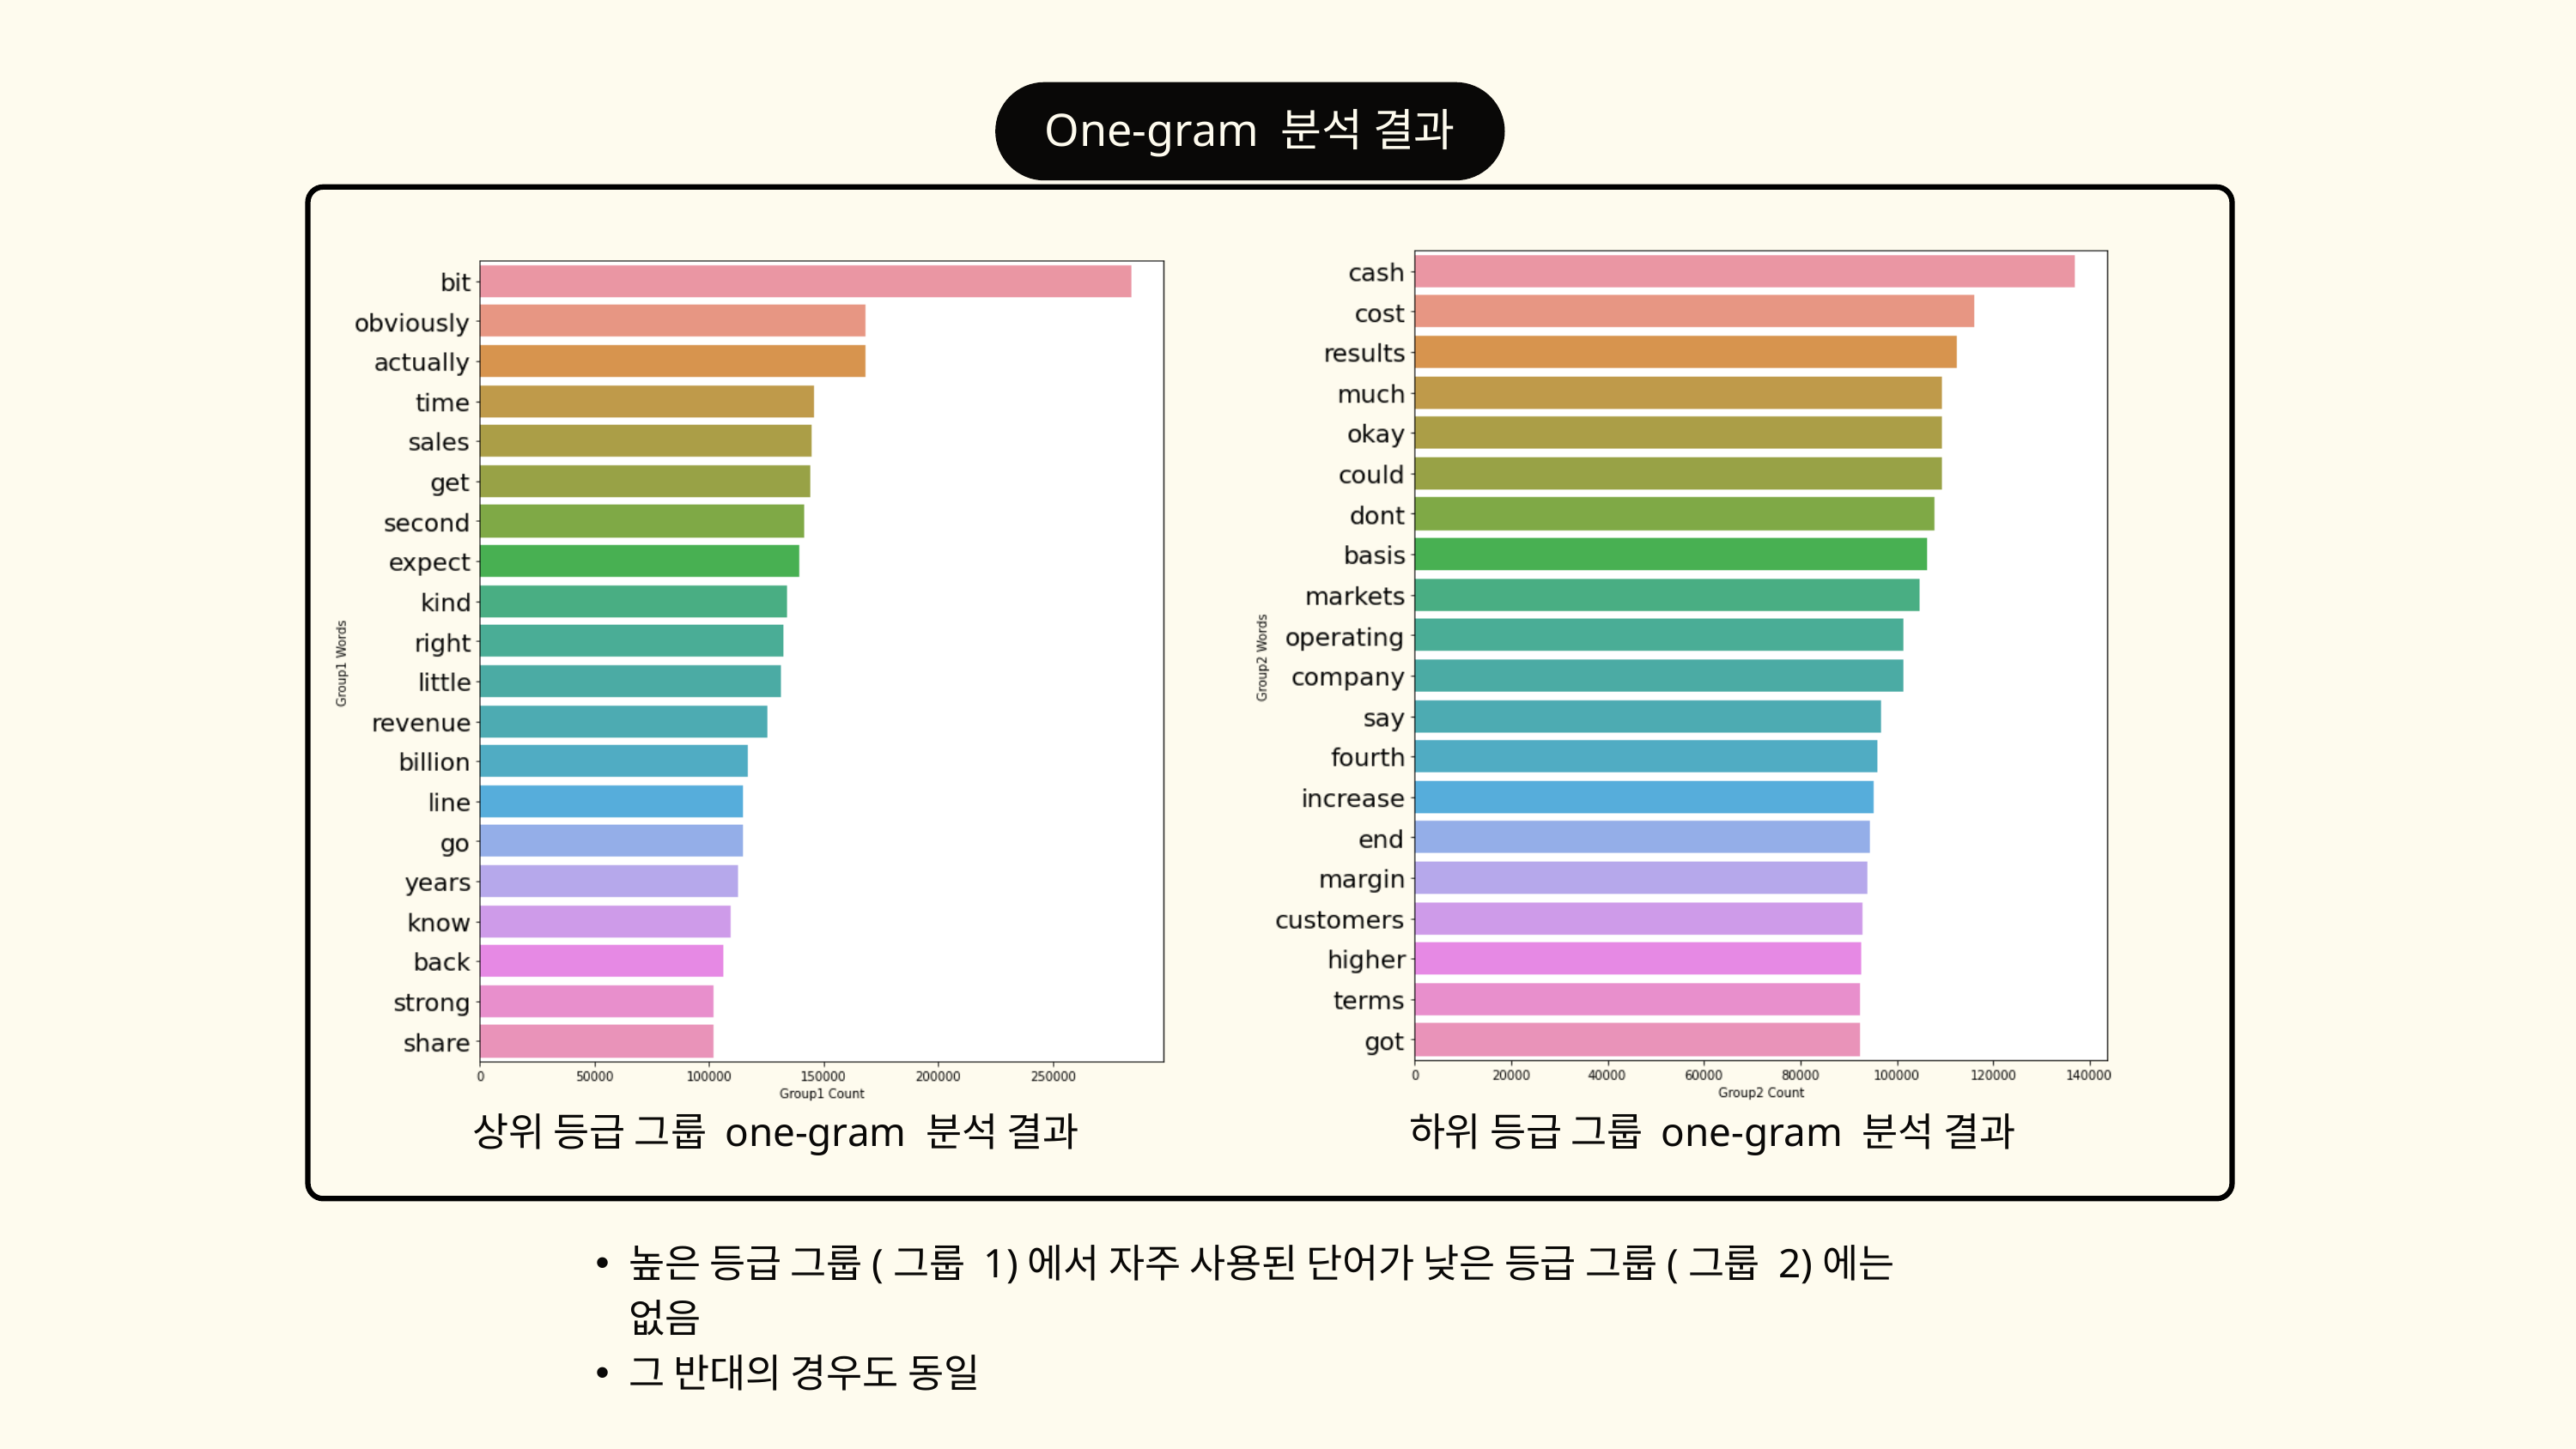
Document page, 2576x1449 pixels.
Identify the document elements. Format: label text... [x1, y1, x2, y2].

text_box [994, 82, 1505, 181]
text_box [307, 186, 2233, 1199]
text_box 높은 등급 그룹(그룹 1)에서 자주 사용된 단어가 낮은 등급 그룹(그룹 2)에는 없음 그 반대의 경우도 동일 [562, 1204, 1938, 1449]
